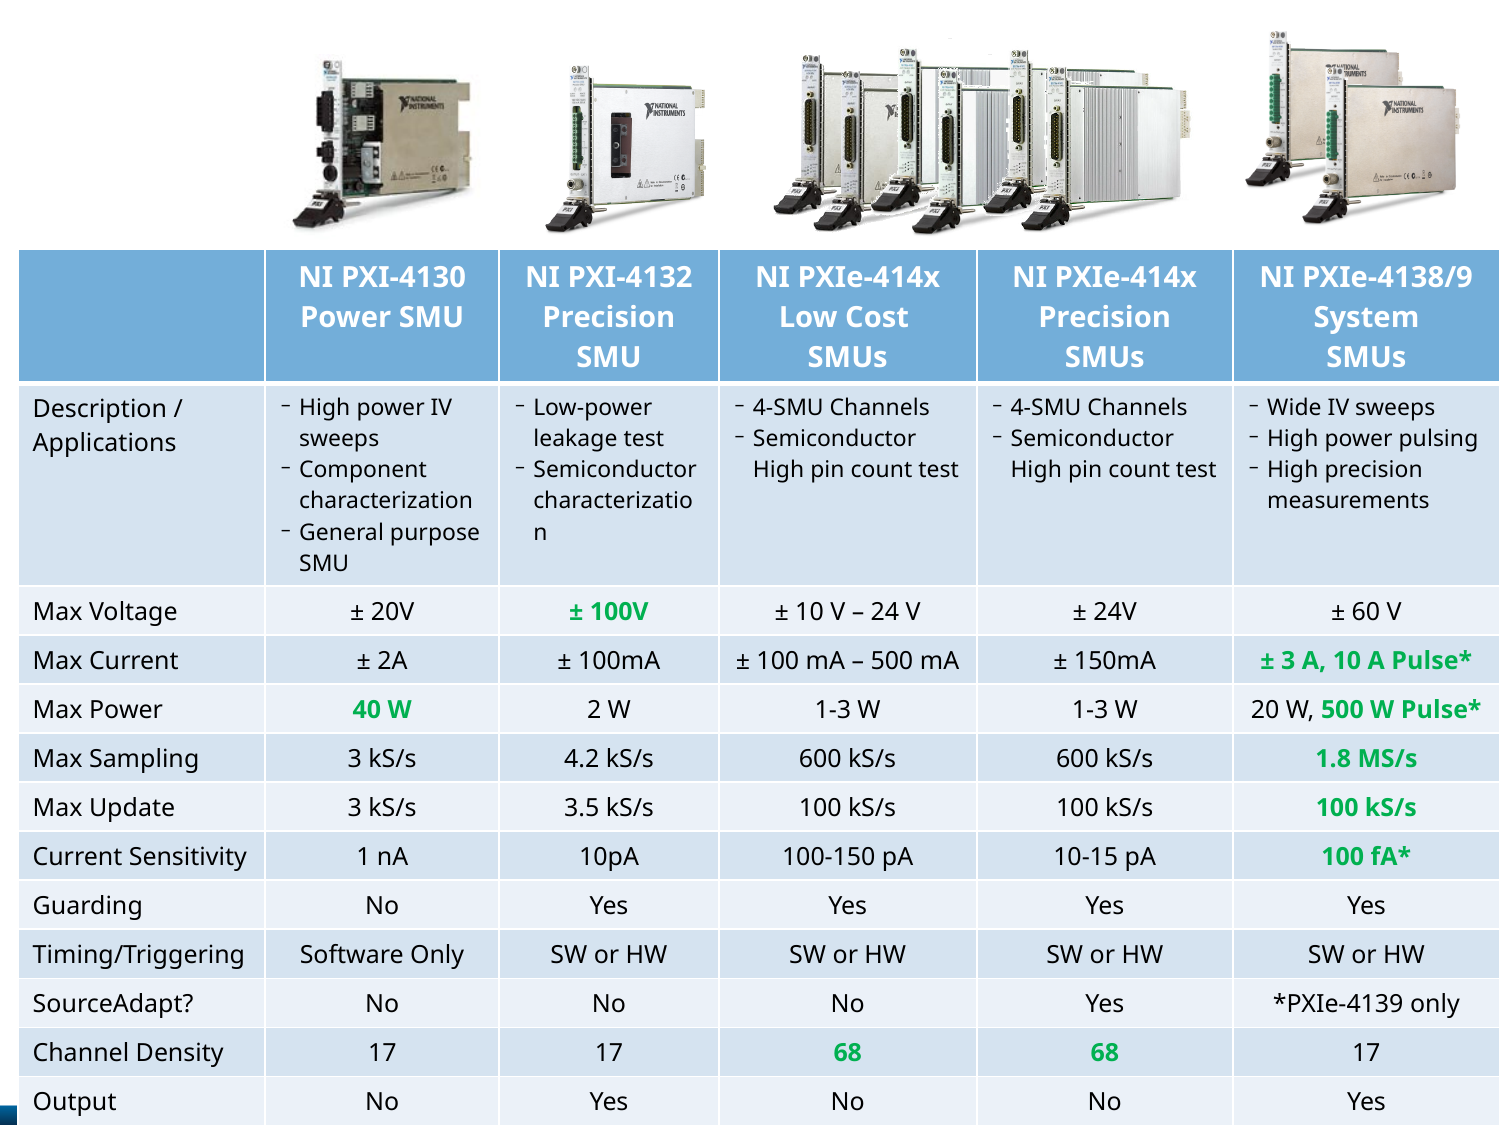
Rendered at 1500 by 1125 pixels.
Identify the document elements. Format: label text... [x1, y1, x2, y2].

table_cell 2 W [500, 685, 718, 732]
table_cell Timing/Triggering [19, 930, 264, 978]
table_cell No [720, 979, 976, 1027]
table_cell ± 10 V – 24 V [720, 587, 976, 634]
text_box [863, 43, 1094, 238]
table_cell ± 150mA [978, 636, 1232, 683]
table_cell 100 fA* [1234, 832, 1499, 879]
table_cell ± 60 V [1234, 587, 1499, 634]
table_cell 100-150 pA [720, 832, 976, 879]
table_cell Max Power [19, 685, 264, 732]
table_cell 1-3 W [978, 685, 1232, 732]
table_cell Yes [720, 881, 976, 928]
table_cell Wide IV sweeps High power pulsing High precision measurements [1234, 386, 1499, 585]
table_cell Low-power leakage test Semiconductor characterization [500, 386, 718, 585]
table_cell Current Sensitivity [19, 832, 264, 879]
table_header NI PXIe-4138/9 System SMUs [1234, 250, 1499, 381]
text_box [741, 38, 992, 245]
table_cell Guarding [19, 881, 264, 928]
table_cell Description / Applications [19, 386, 264, 585]
table_cell Yes [500, 881, 718, 928]
table_cell 17 [1234, 1028, 1499, 1076]
table_cell 4-SMU Channels Semiconductor High pin count test [720, 386, 976, 585]
table_cell 68 [720, 1028, 976, 1076]
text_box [1242, 27, 1469, 226]
table_cell 4-SMU Channels Semiconductor High pin count test [978, 386, 1232, 585]
table_header NI PXI-4132 Precision SMU [500, 250, 718, 381]
table_cell *PXIe-4139 only [1234, 979, 1499, 1027]
table_cell SW or HW [978, 930, 1232, 978]
table_cell 10pA [500, 832, 718, 879]
table_cell 100 kS/s [720, 783, 976, 830]
table_cell 3 kS/s [266, 734, 498, 781]
table_cell ± 24V [978, 587, 1232, 634]
table_cell ± 3 A, 10 A Pulse* [1234, 636, 1499, 683]
table_cell 20 W, 500 W Pulse* [1234, 685, 1499, 732]
table_cell 17 [266, 1028, 498, 1076]
table_cell Yes [978, 881, 1232, 928]
table_cell SW or HW [1234, 930, 1499, 978]
table_cell Yes [500, 1077, 718, 1125]
table_cell 600 kS/s [720, 734, 976, 781]
table_cell Yes [1234, 1077, 1499, 1125]
table_cell ± 20V [266, 587, 498, 634]
table_header [19, 250, 264, 381]
table_cell Channel Density [19, 1028, 264, 1076]
table_cell High power IV sweeps Component characterization General purpose SMU [266, 386, 498, 585]
table_cell Max Current [19, 636, 264, 683]
table_cell No [266, 979, 498, 1027]
table_cell Yes [978, 979, 1232, 1027]
table_cell SW or HW [500, 930, 718, 978]
table_cell 1-3 W [720, 685, 976, 732]
table_cell Max Update [19, 783, 264, 830]
table_header NI PXIe-414x Low Cost SMUs [720, 250, 976, 381]
table_cell No [500, 979, 718, 1027]
table_cell 10-15 pA [978, 832, 1232, 879]
table_cell No [720, 1077, 976, 1125]
table_cell No [266, 881, 498, 928]
table_cell No [978, 1077, 1232, 1125]
table_cell ± 100V [500, 587, 718, 634]
table_header NI PXI-4130 Power SMU [266, 252, 498, 381]
table_cell 3.5 kS/s [500, 783, 718, 830]
table_cell Yes [1234, 881, 1499, 928]
table_cell 100 kS/s [1234, 783, 1499, 830]
table_cell Software Only [266, 930, 498, 978]
table_cell ± 2A [266, 636, 498, 683]
table_cell Max Voltage [19, 587, 264, 634]
table_cell ± 100mA [500, 636, 718, 683]
table_cell 17 [500, 1028, 718, 1076]
table_cell SW or HW [720, 930, 976, 978]
table_cell Output Disconnect [19, 1077, 264, 1125]
table_cell No [266, 1077, 498, 1125]
table_cell 68 [978, 1028, 1232, 1076]
table_cell 3 kS/s [266, 783, 498, 830]
table_cell 1 nA [266, 832, 498, 879]
table_cell 4.2 kS/s [500, 734, 718, 781]
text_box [980, 45, 1196, 234]
table_cell 100 kS/s [978, 783, 1232, 830]
table_header NI PXIe-414x Precision SMUs [978, 250, 1232, 381]
table_cell 1.8 MS/s [1234, 734, 1499, 781]
table_cell ± 100 mA – 500 mA [720, 636, 976, 683]
table_cell 600 kS/s [978, 734, 1232, 781]
table_cell Max Sampling [19, 734, 264, 781]
picture [0, 0, 1500, 1125]
table_cell 40 W [266, 685, 498, 732]
table_cell SourceAdapt? [19, 979, 264, 1027]
